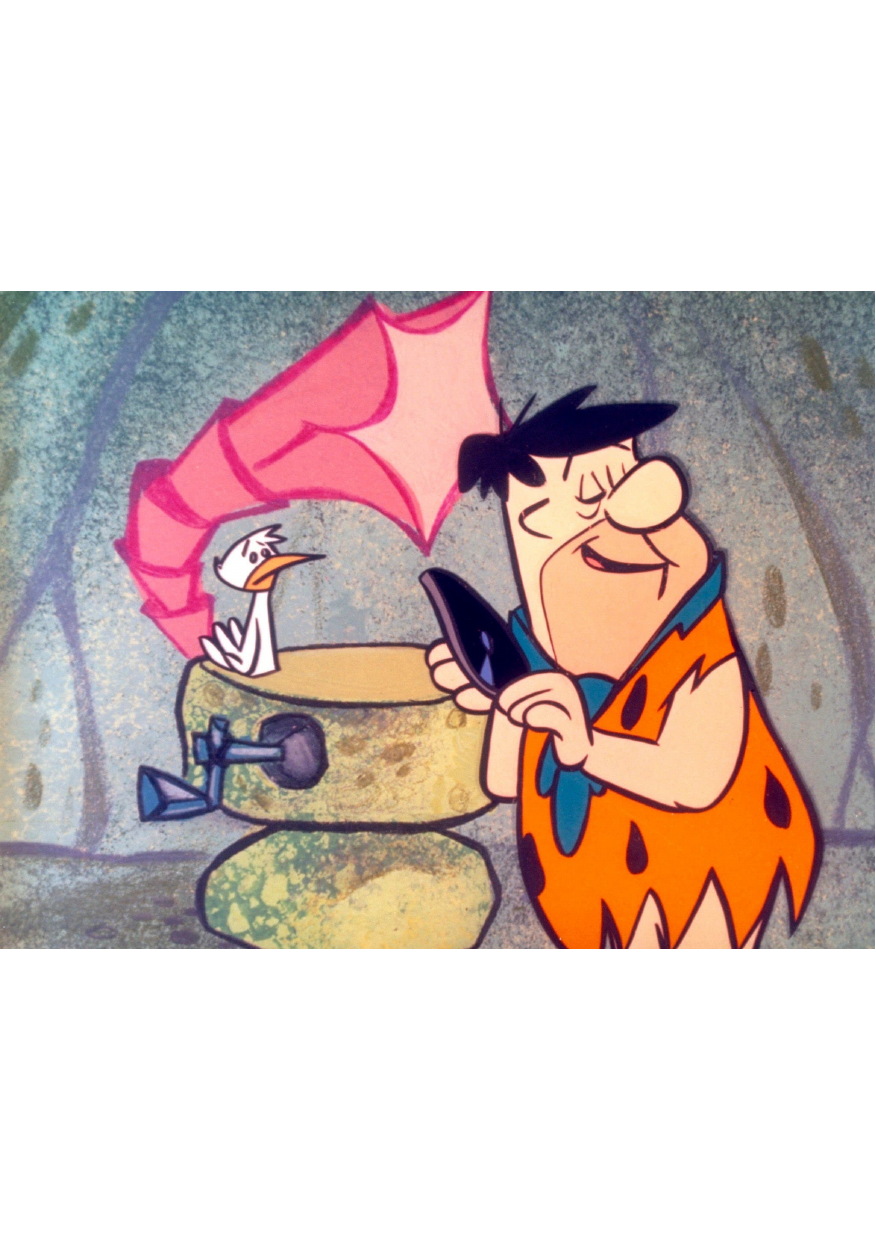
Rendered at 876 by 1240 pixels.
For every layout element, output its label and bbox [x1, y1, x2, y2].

picture [0, 290, 875, 949]
